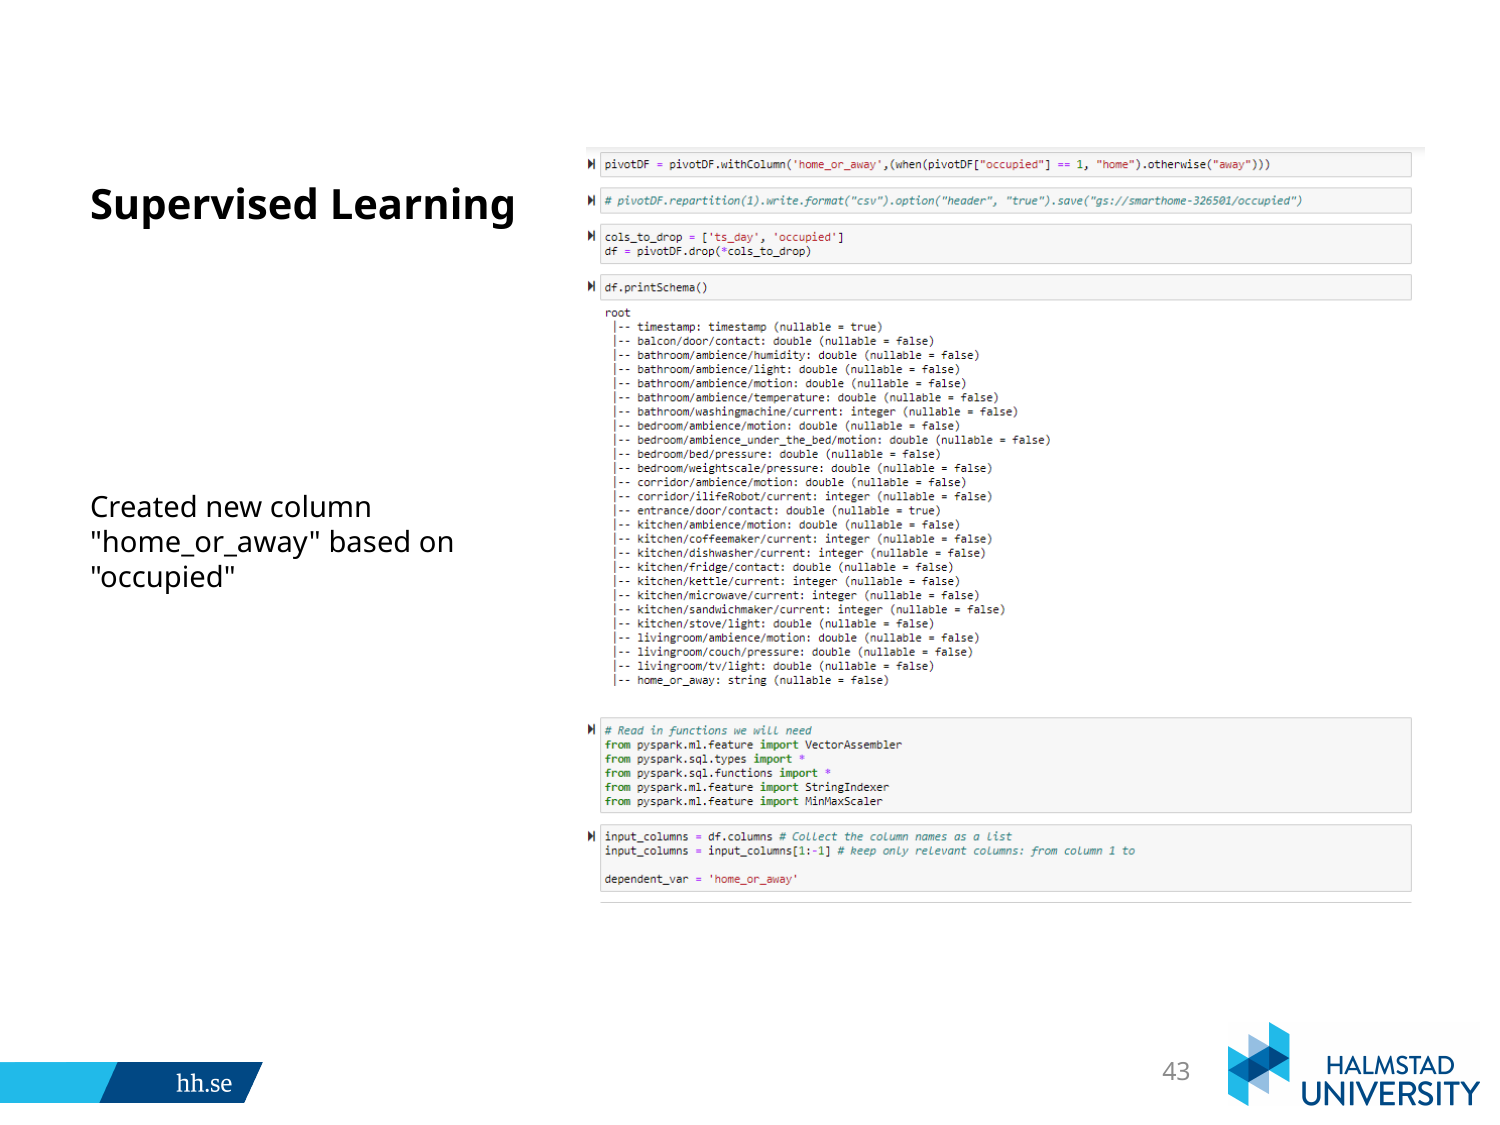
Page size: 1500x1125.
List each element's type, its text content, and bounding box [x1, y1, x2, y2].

picture [0, 1062, 263, 1103]
list Created new column "home_or_away" based on "occupied" [75, 235, 569, 1005]
slide_number 43 [1105, 1042, 1206, 1103]
title Supervised Learning [75, 44, 569, 235]
picture [1228, 1022, 1480, 1106]
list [586, 146, 1426, 903]
